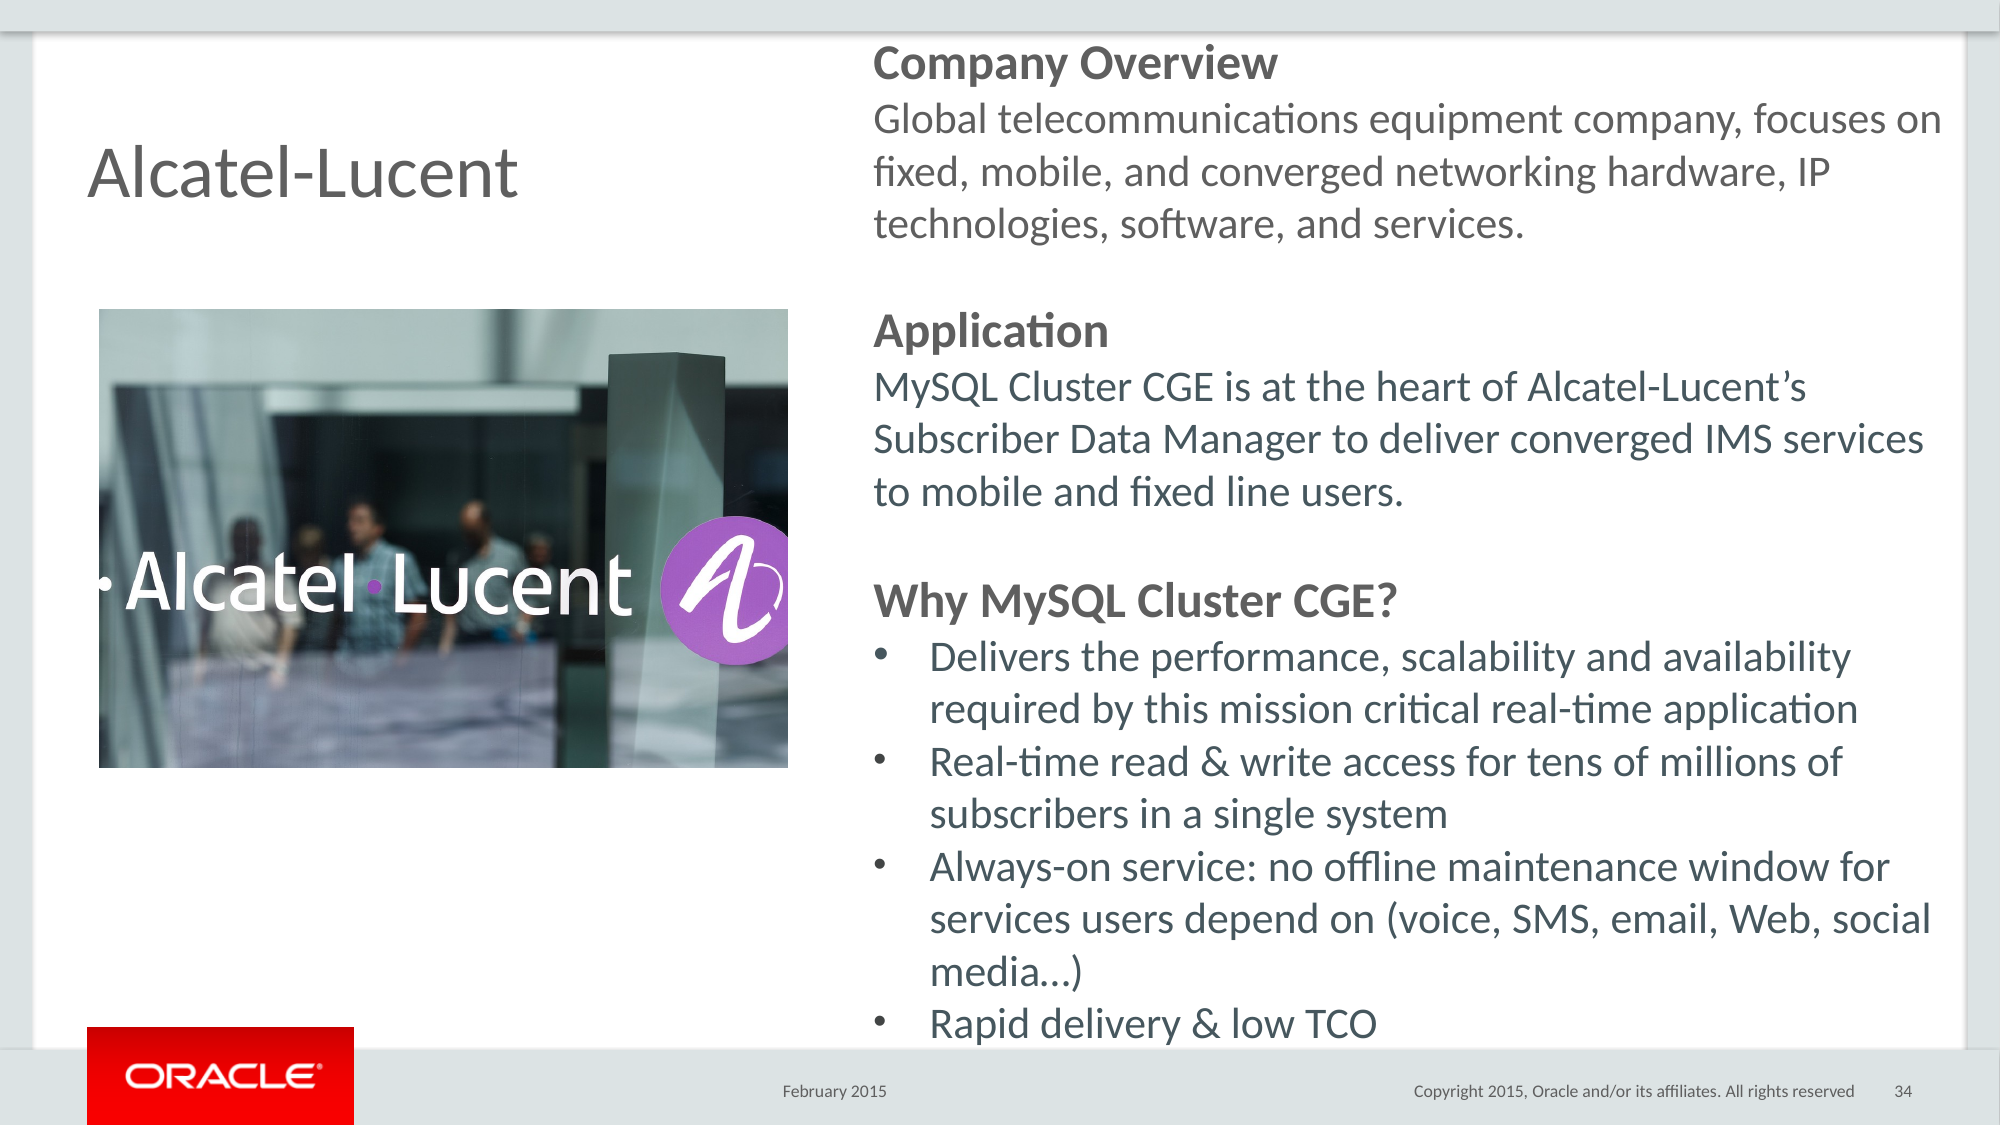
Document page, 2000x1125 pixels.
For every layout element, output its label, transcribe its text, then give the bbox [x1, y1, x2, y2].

slide_number 34 [1849, 1075, 1913, 1106]
footer Copyright 2015, Oracle and/or its affiliates. All rights reserved [1414, 1075, 1849, 1106]
title Alcatel-Lucent [87, 66, 1913, 213]
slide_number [686, 1075, 888, 1106]
text_box Company Overview Global telecommunications equipment company, focuses on fixed, mobile, and converged networking hardware, IP technologies, software, and services. Application MySQL Cluster CGE is at the heart of Alcatel-Lucent’s Subscriber Data Manager to deliver converged IMS services to mobile and fixed line users. Why MySQL Cluster CGE? Delivers the performance, scalability and availability required by this mission critical real-time application Real-time read & write access for tens of millions of subscribers in a single system Always-on service: no offline maintenance window for services users depend on (voice, SMS, email, Web, social media…) Rapid delivery & low TCO [853, 19, 1978, 1125]
picture [99, 309, 788, 768]
picture [87, 1027, 354, 1125]
